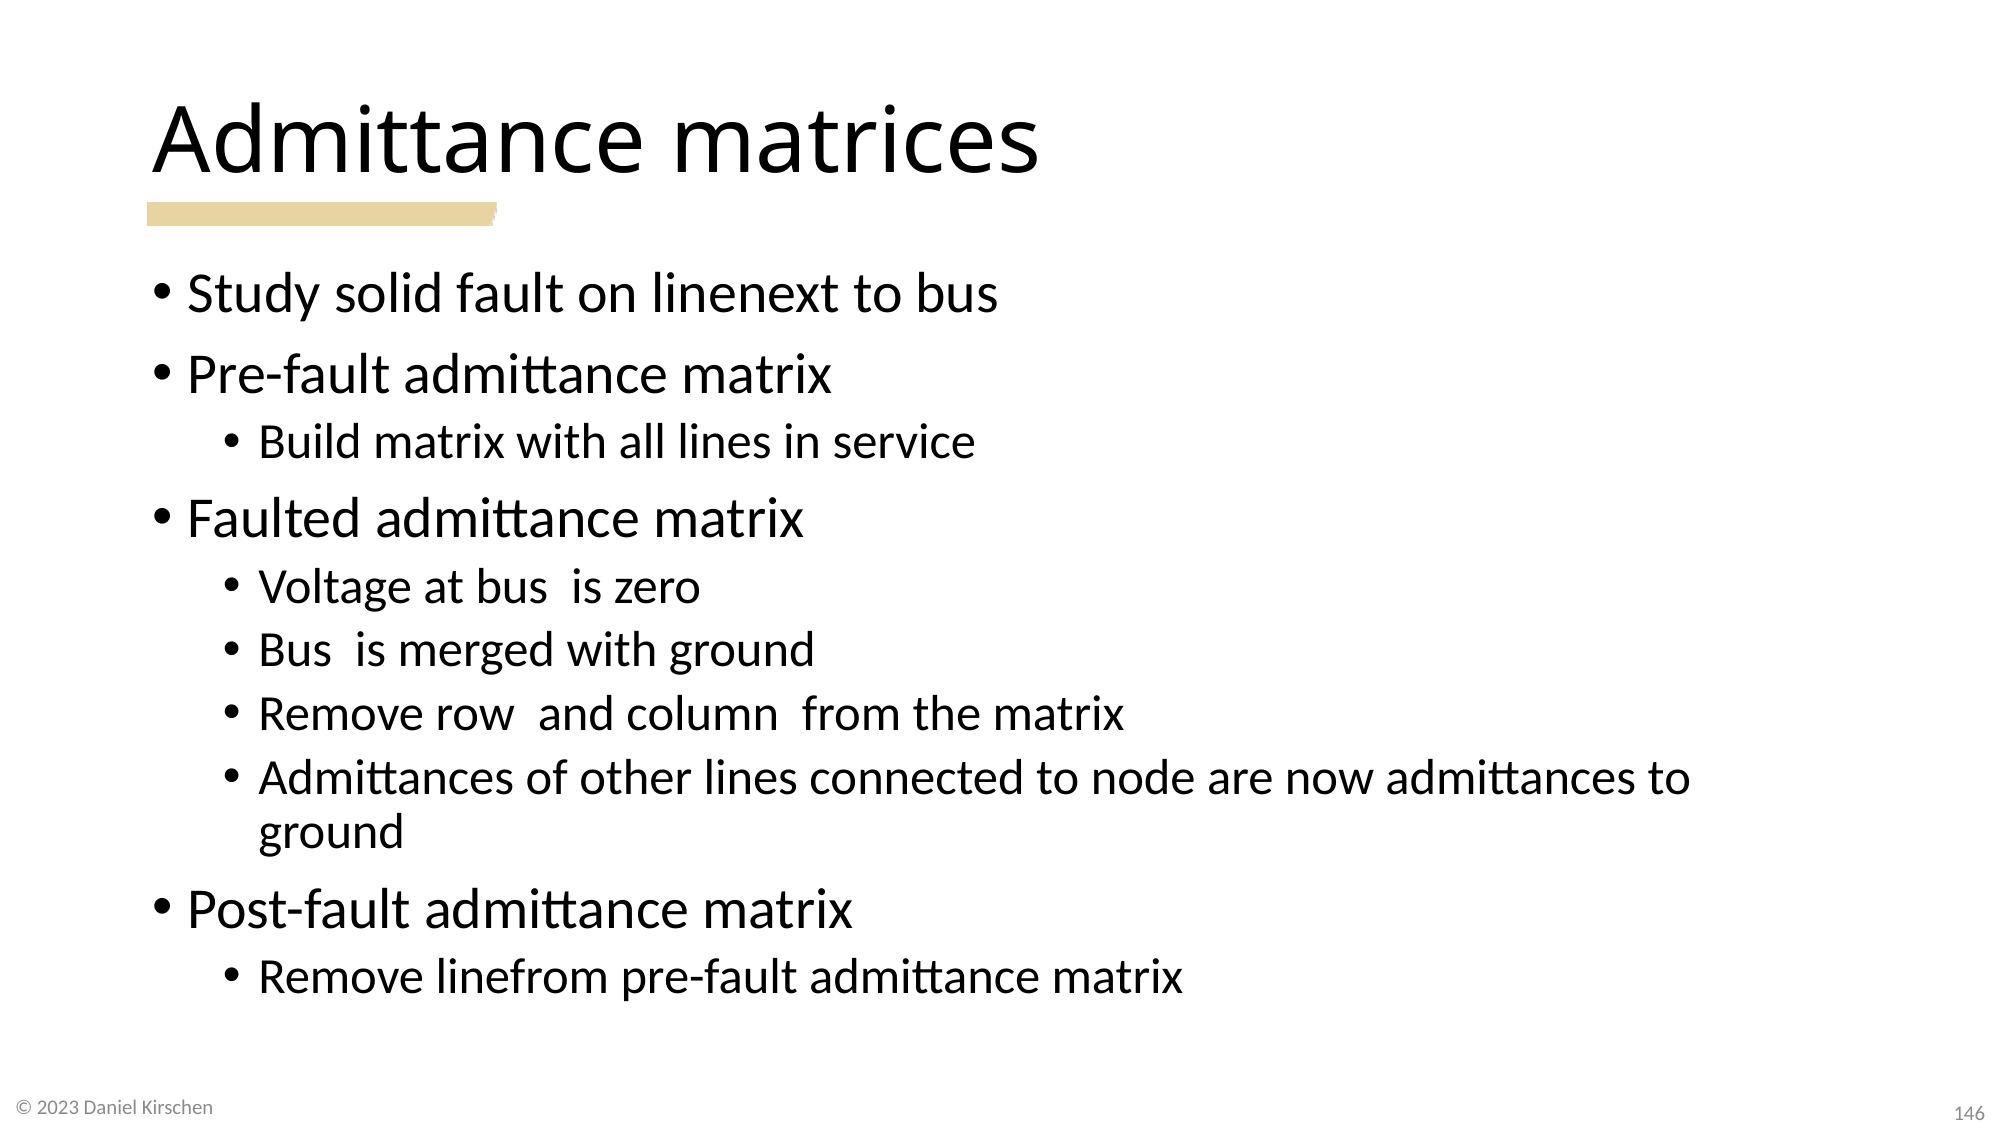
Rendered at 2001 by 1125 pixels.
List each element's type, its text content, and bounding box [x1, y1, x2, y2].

slide_number © 2023 Daniel Kirschen [0, 1080, 517, 1125]
slide_number 146 [1550, 1088, 2000, 1125]
title Admittance matrices [137, 59, 1863, 226]
